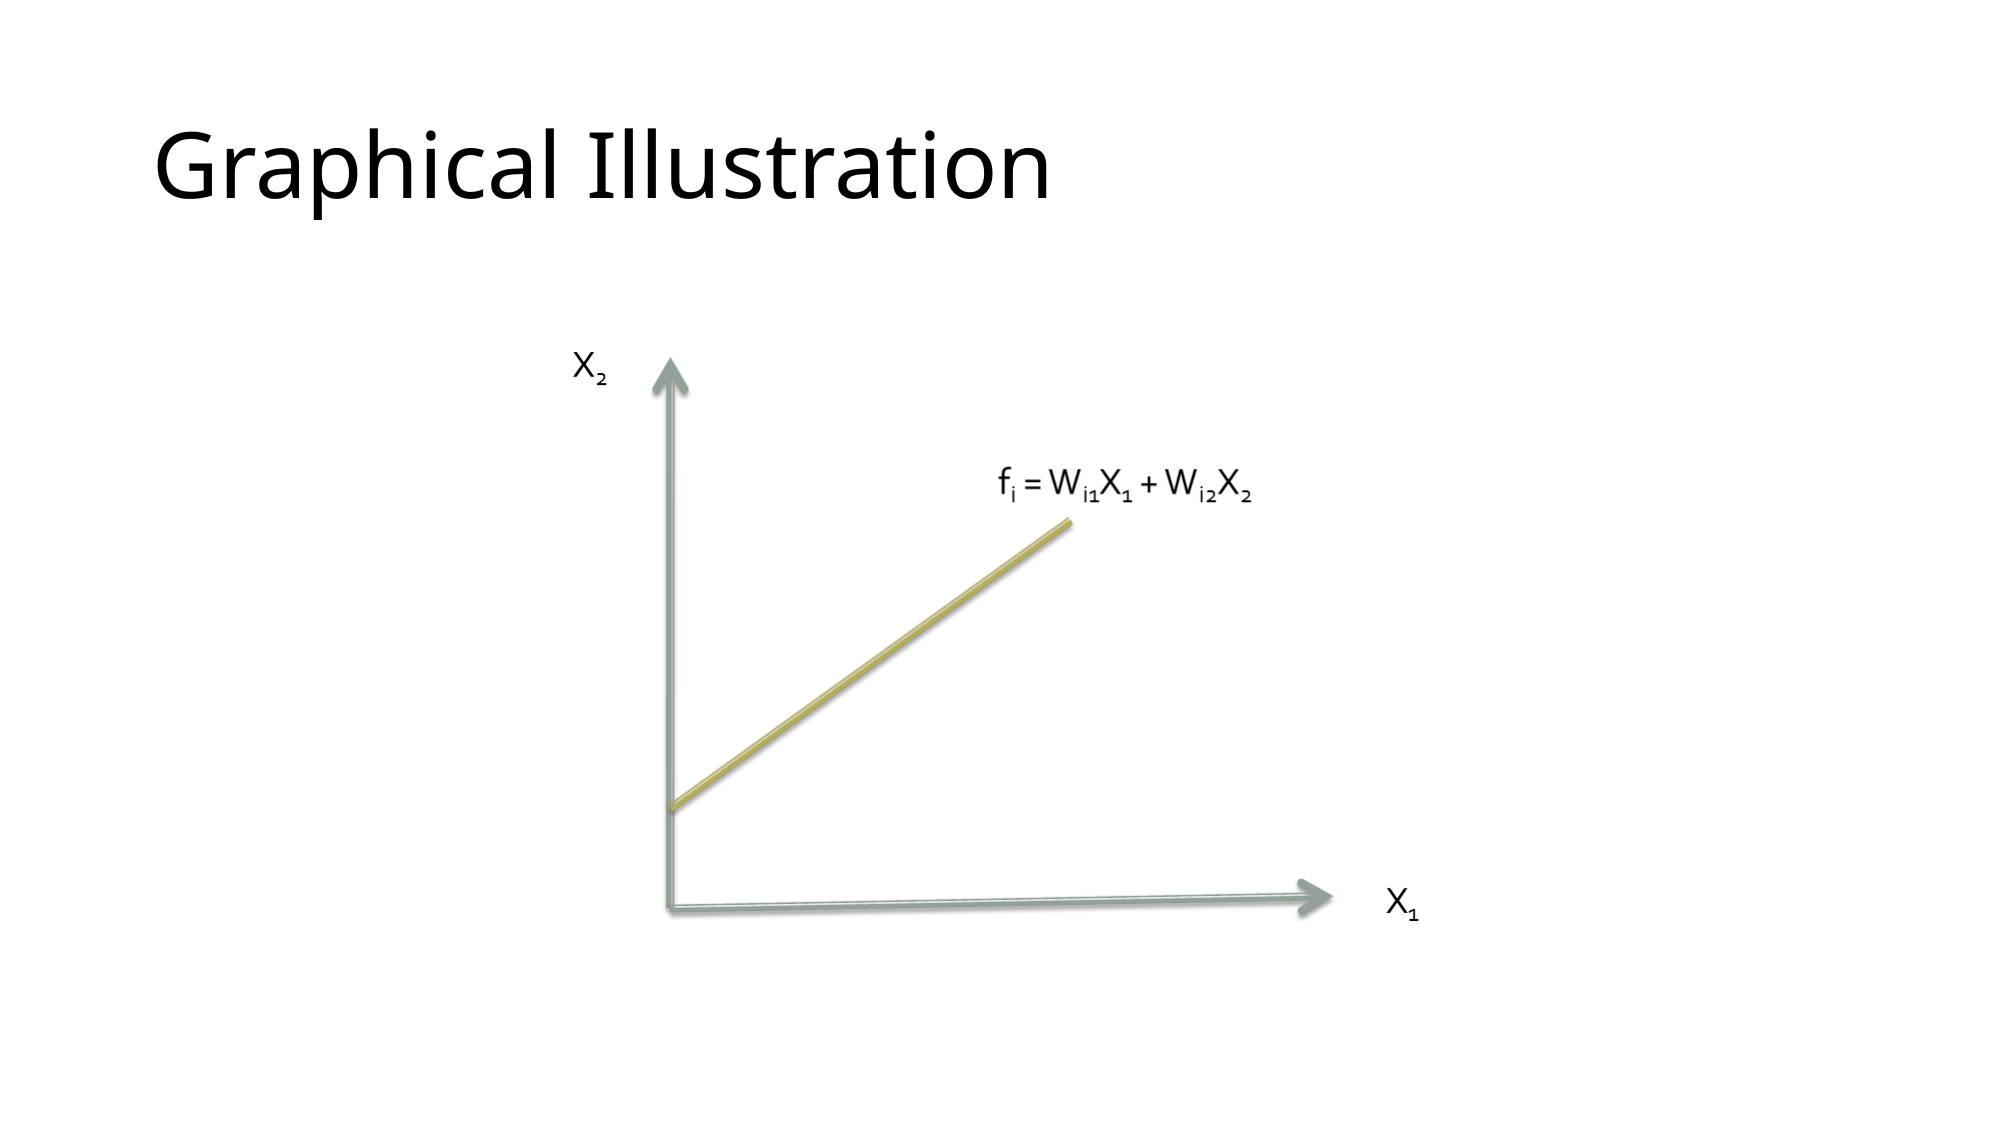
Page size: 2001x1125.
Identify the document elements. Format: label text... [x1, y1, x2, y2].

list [549, 319, 1459, 946]
title Graphical Illustration [137, 59, 1863, 278]
